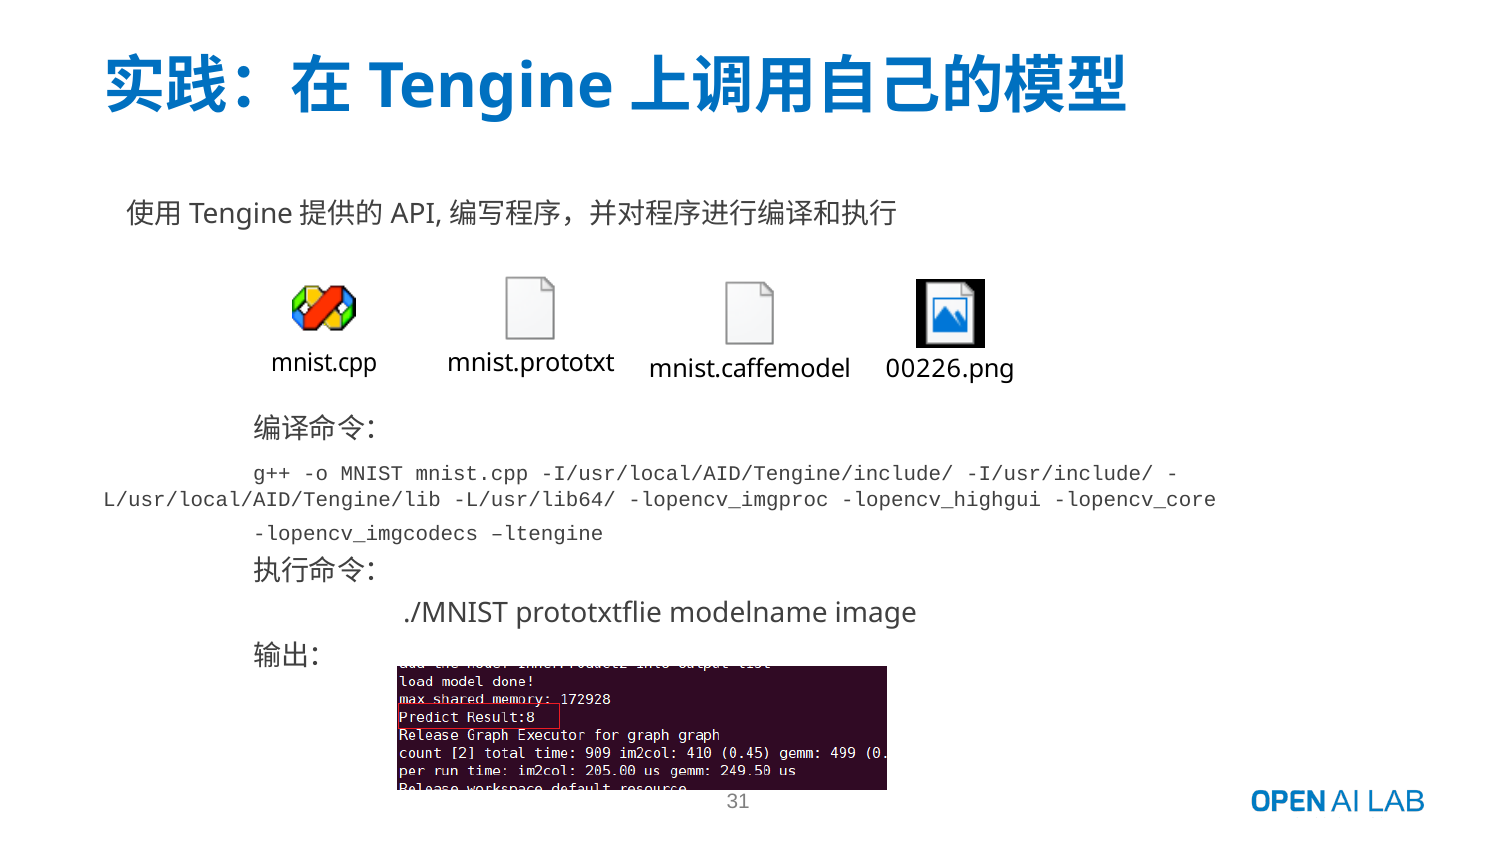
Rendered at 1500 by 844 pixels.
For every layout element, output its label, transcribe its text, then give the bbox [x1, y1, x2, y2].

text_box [432, 274, 629, 389]
picture [1242, 775, 1433, 827]
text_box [876, 279, 1024, 395]
picture [396, 665, 887, 791]
list 使用Tengine提供的API,编写程序，并对程序进行编译和执行 编译命令： g++ -o MNIST mnist.cpp -I/usr/local/AID/Tengine/include/ -I/usr/include/ - L/usr/local/AID/Tengine/lib -L/usr/lib64/ -lopencv_imgproc -lopencv_highgui -lopencv_core -lopencv_imgcodecs –ltengine 执行命令： ./MNIST prototxtflie modelname image 输出： [103, 208, 1397, 760]
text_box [261, 273, 387, 389]
title 实践：在Tengine上调用自己的模型 [103, 44, 1397, 208]
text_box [628, 279, 872, 395]
